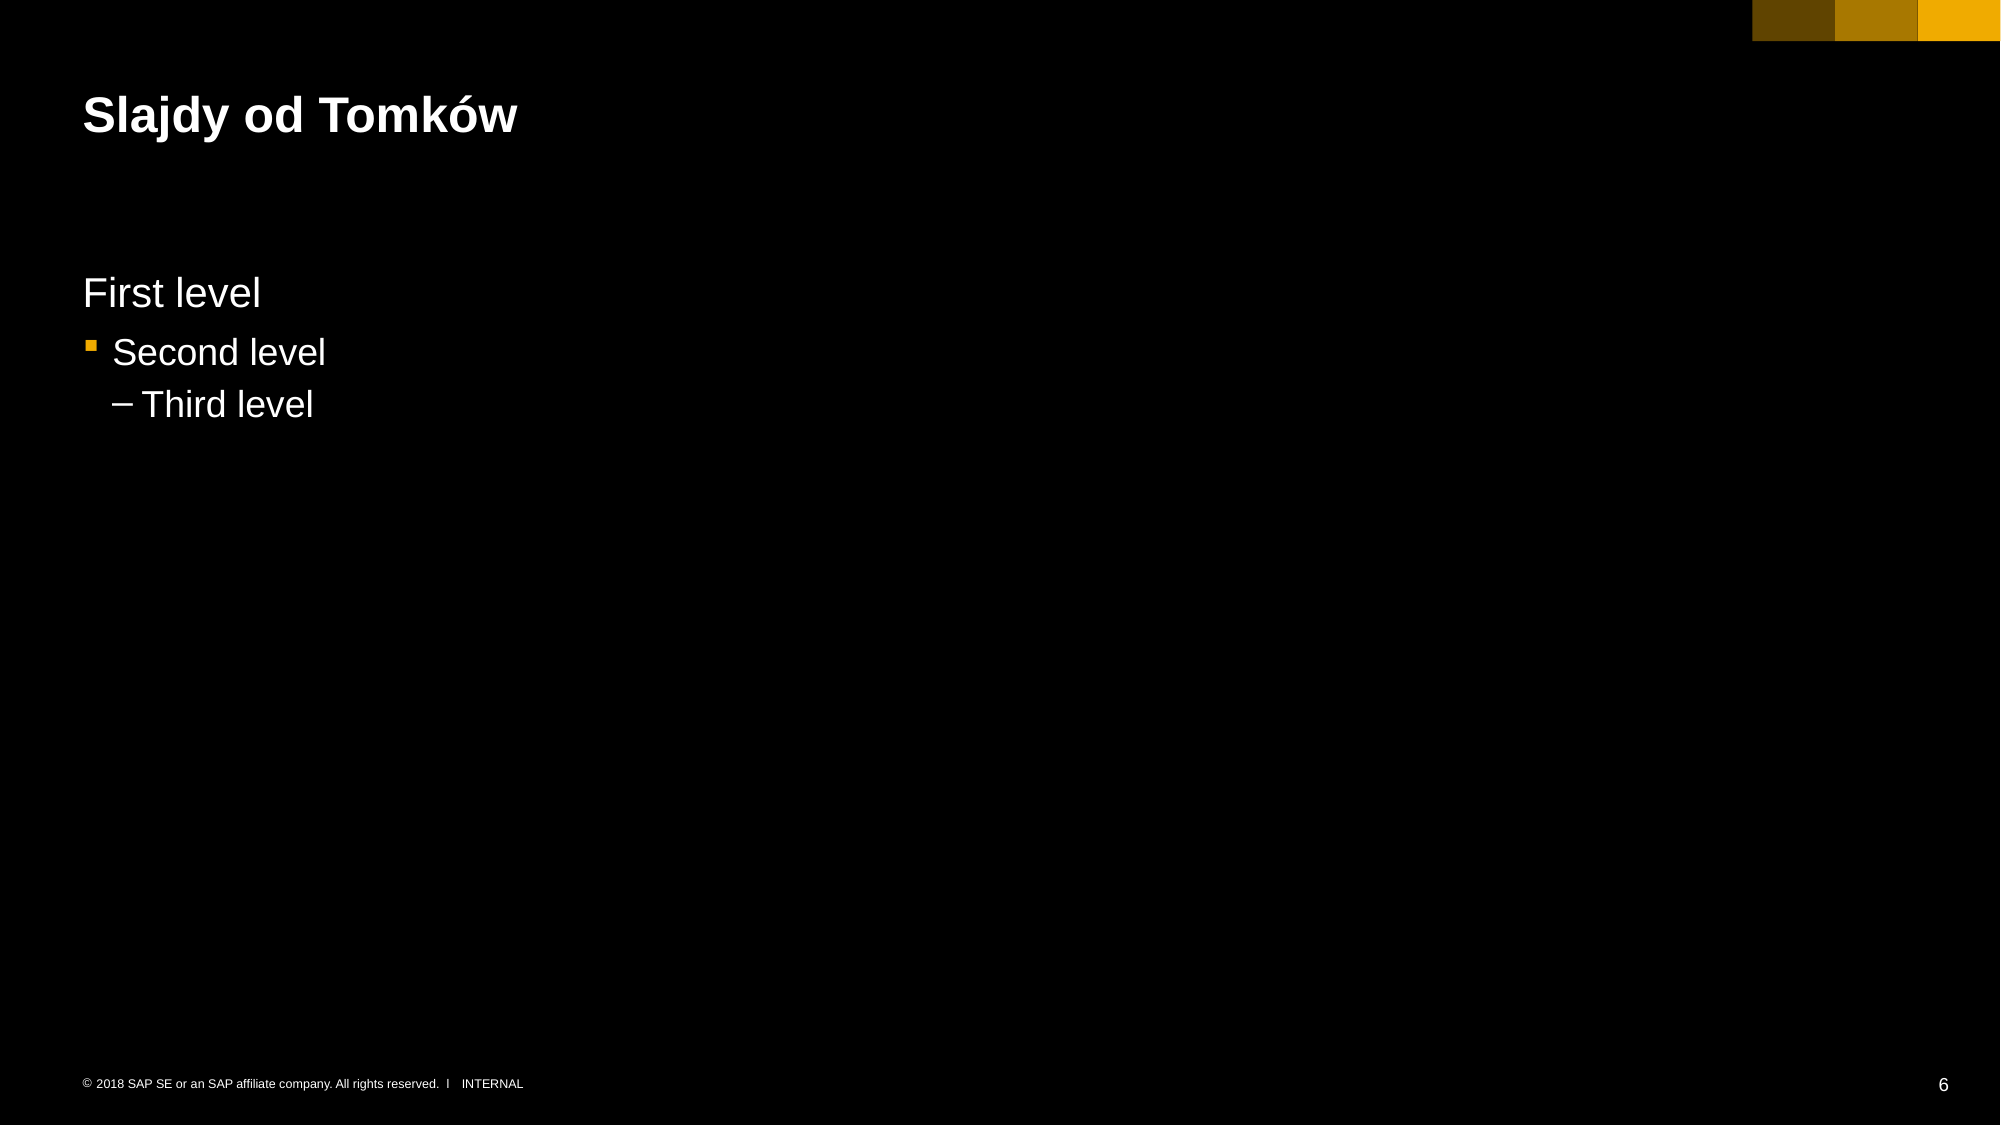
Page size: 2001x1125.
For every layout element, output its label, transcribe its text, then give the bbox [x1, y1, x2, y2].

list First level Second level Third level [82, 265, 1918, 1040]
title Slajdy od Tomków [82, 82, 1918, 144]
